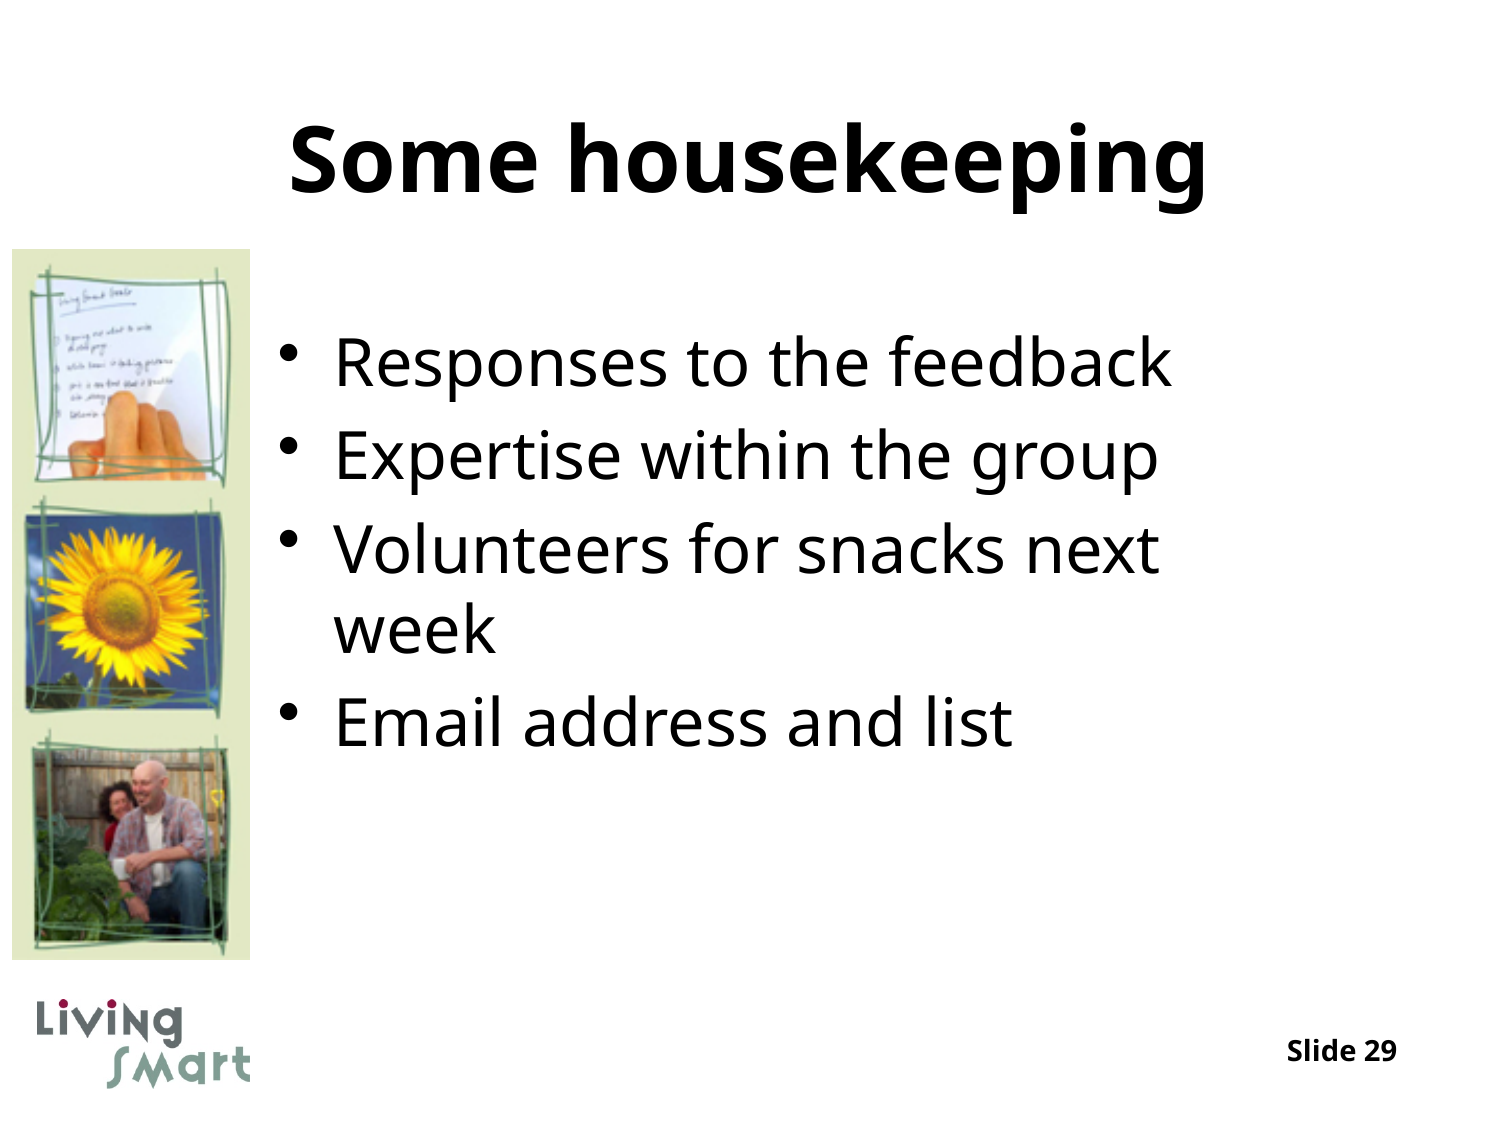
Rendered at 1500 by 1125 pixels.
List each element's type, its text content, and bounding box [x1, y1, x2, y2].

picture [37, 999, 250, 1089]
slide_number Slide 29 [1099, 1024, 1413, 1101]
list Responses to the feedback Expertise within the group Volunteers for snacks next week Email address and list [262, 312, 1337, 988]
picture [12, 249, 250, 960]
title Some housekeeping [112, 62, 1388, 251]
